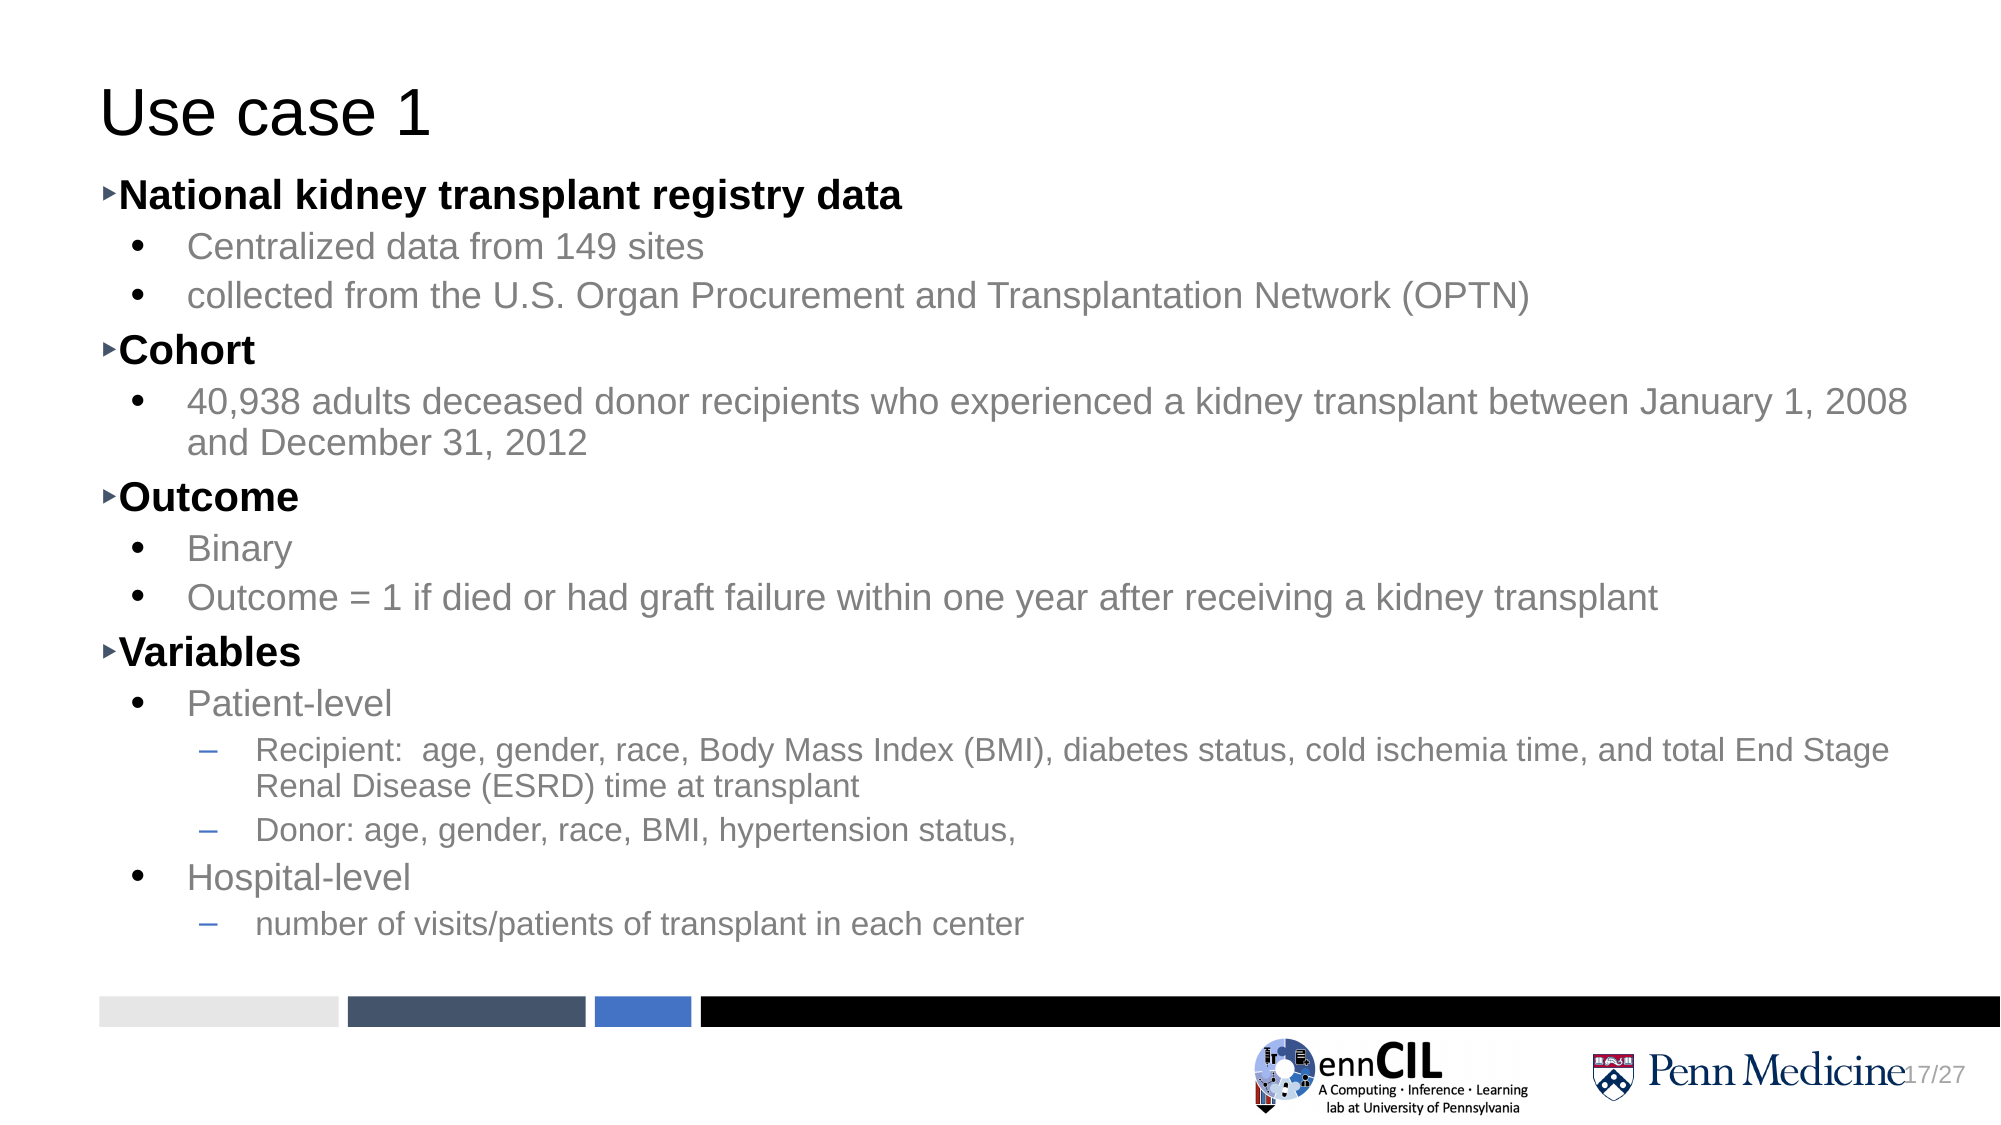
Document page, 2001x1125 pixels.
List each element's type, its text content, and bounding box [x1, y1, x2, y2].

list National kidney transplant registry data Centralized data from 149 sites collected from the U.S. Organ Procurement and Transplantation Network (OPTN) Cohort 40,938 adults deceased donor recipients who experienced a kidney transplant between January 1, 2008 and December 31, 2012 Outcome Binary Outcome = 1 if died or had graft failure within one year after receiving a kidney transplant Variables Patient-level Recipient: age, gender, race, Body Mass Index (BMI), diabetes status, cold ischemia time, and total End Stage Renal Disease (ESRD) time at transplant Donor: age, gender, race, BMI, hypertension status, Hospital-level number of visits/patients of transplant in each center [99, 157, 1916, 967]
picture [1252, 1035, 1532, 1118]
title Use case 1 [99, 78, 1916, 151]
